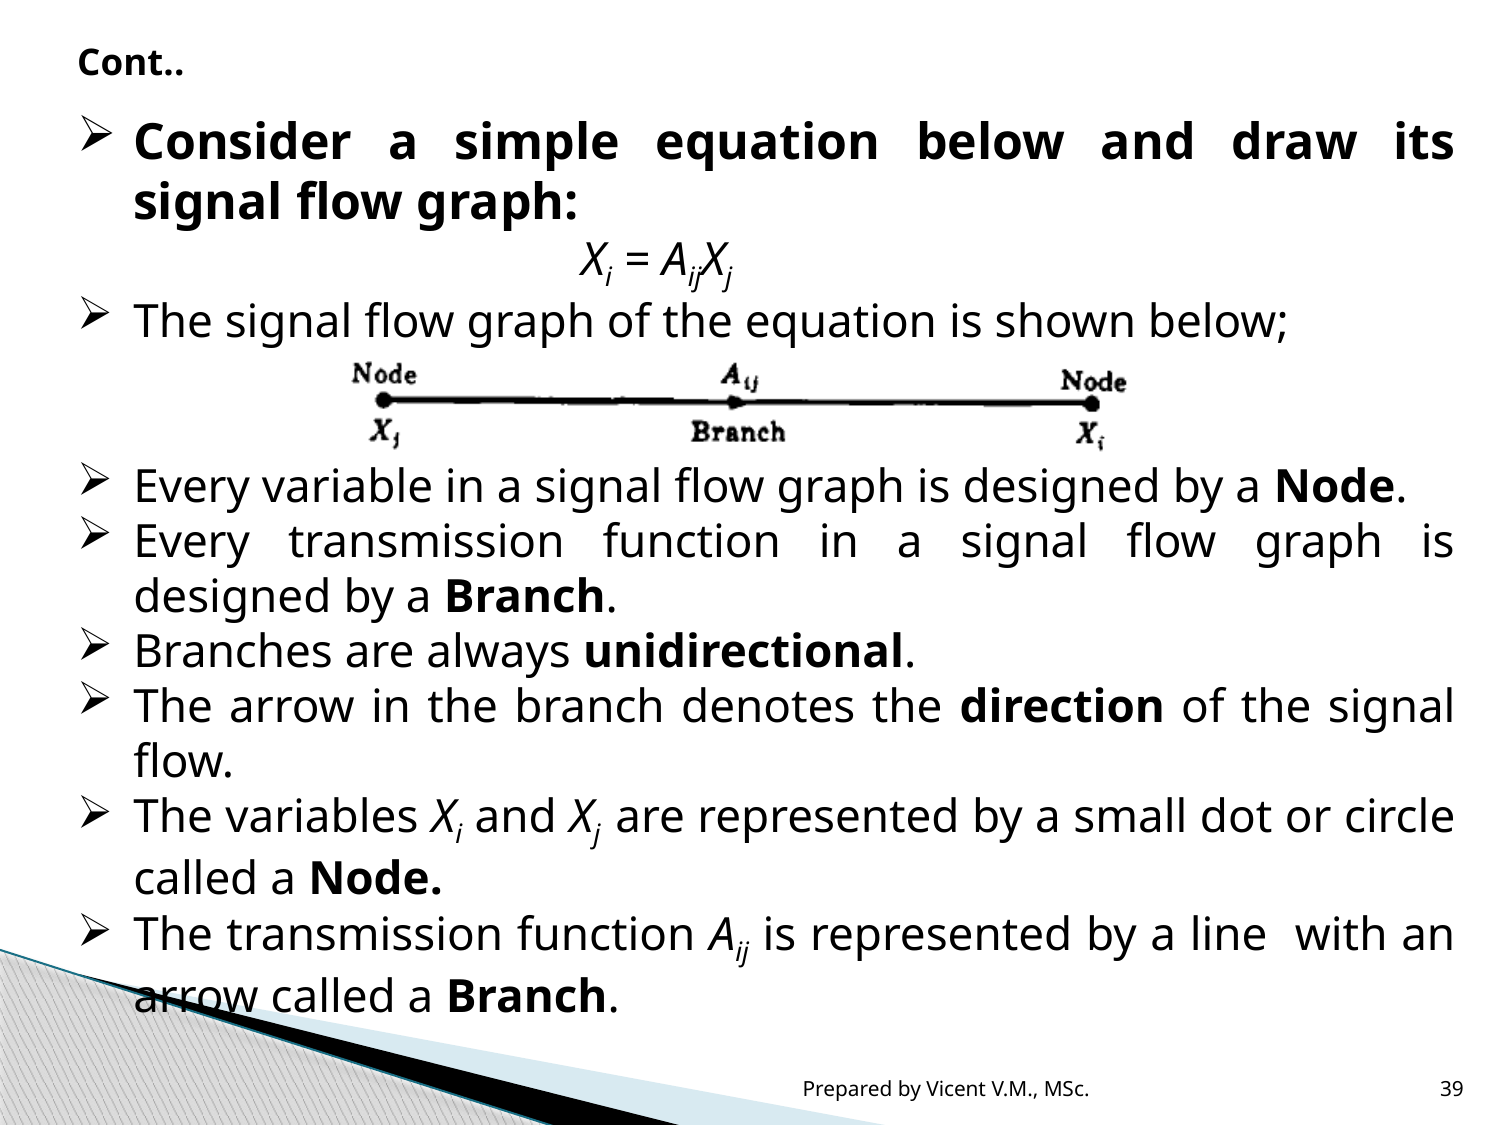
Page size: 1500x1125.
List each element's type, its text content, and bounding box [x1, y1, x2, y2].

picture [336, 349, 1139, 454]
title Cont.. [62, 30, 1413, 90]
list Consider a simple equation below and draw its signal flow graph: Xi = AijXj The signal flow graph of the equation is shown below; Every variable in a signal flow graph is designed by a Node. Every transmission function in a signal flow graph is designed by a Branch. Branches are always unidirectional. The arrow in the branch denotes the direction of the signal flow. The variables Xi and Xj are represented by a small dot or circle called a Node. The transmission function Aij is represented by a line with an arrow called a Branch. [62, 101, 1471, 1059]
slide_number 39 [1418, 1051, 1479, 1112]
footer Prepared by Vicent V.M., MSc. [718, 1051, 1105, 1112]
